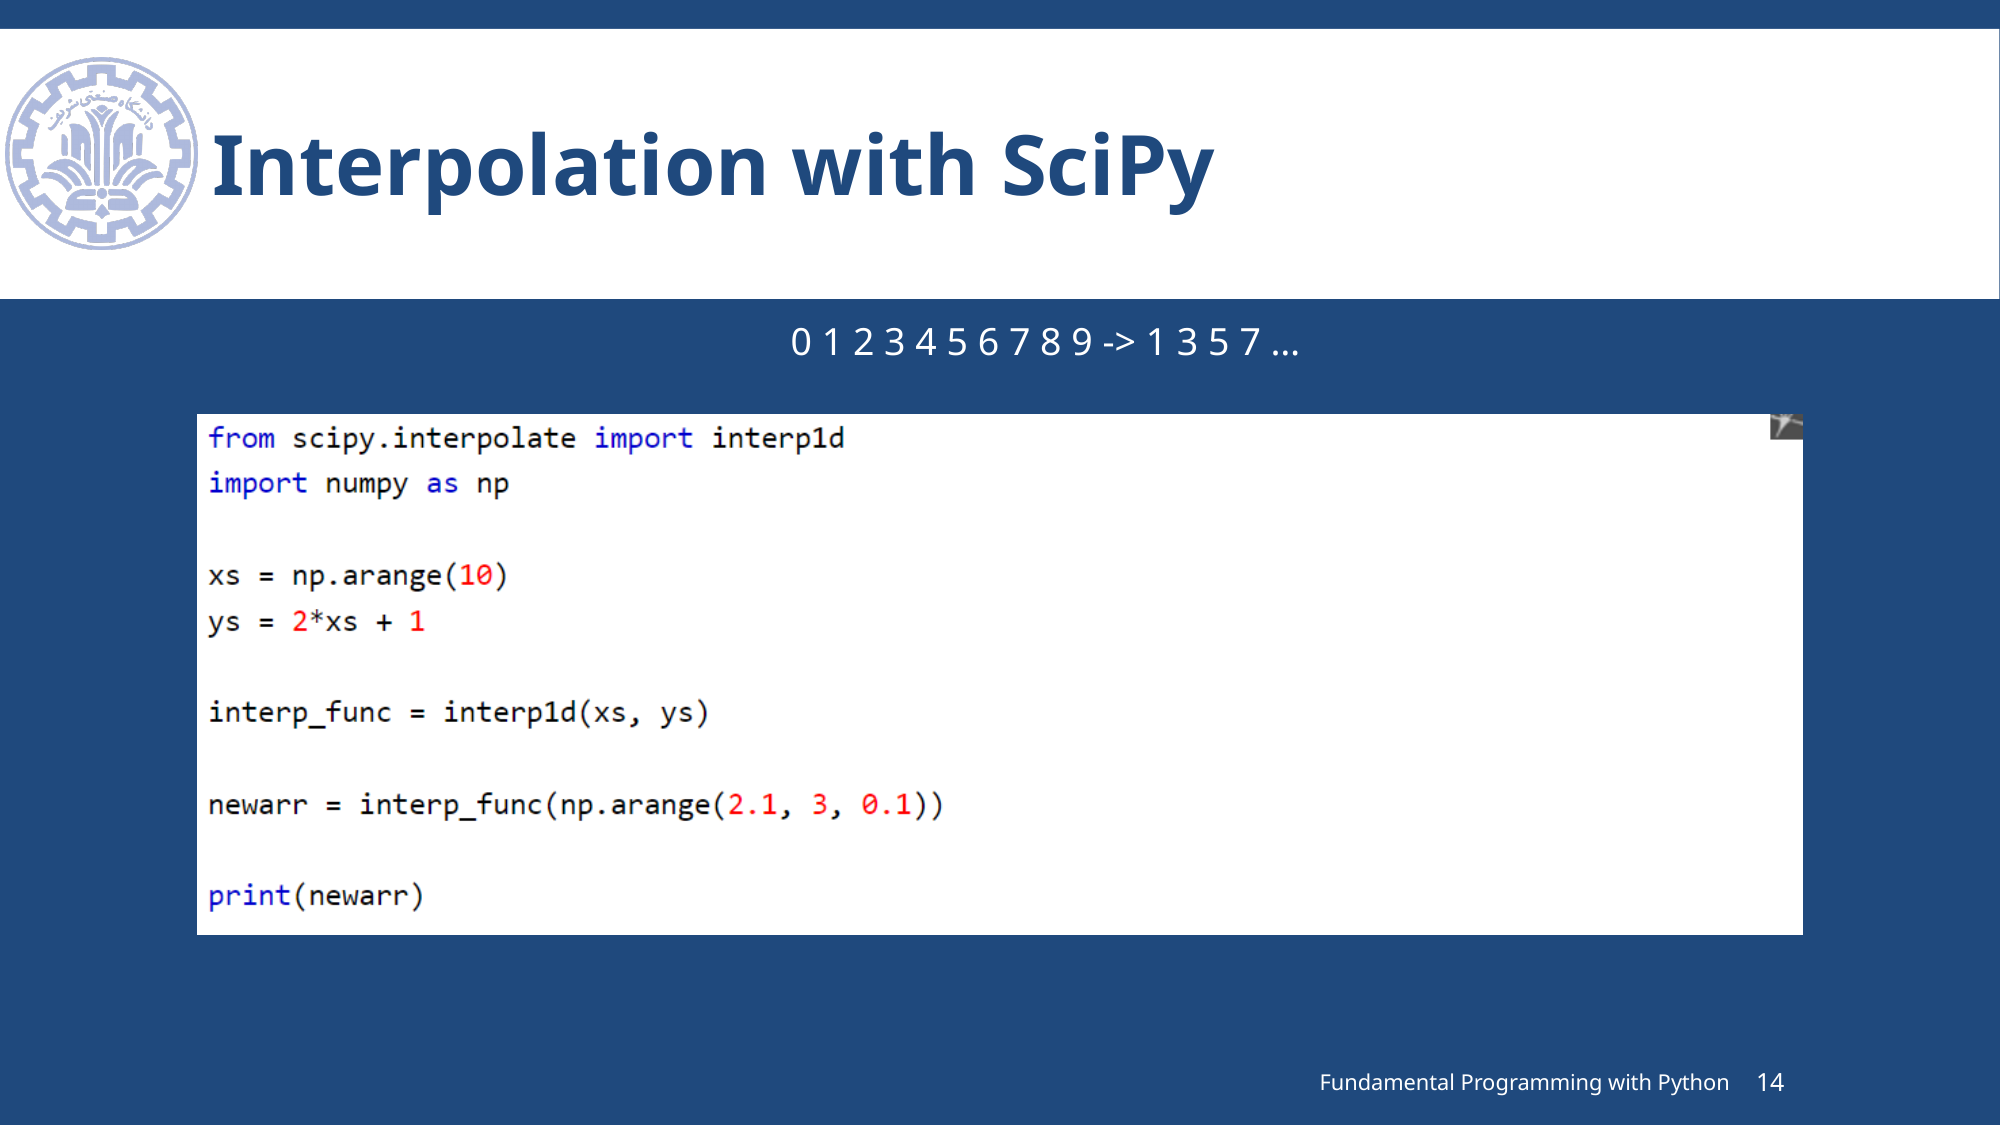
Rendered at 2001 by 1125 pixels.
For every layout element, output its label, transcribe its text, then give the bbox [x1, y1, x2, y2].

text_box 0 1 2 3 4 5 6 7 8 9 -> 1 3 5 7 … [775, 310, 1485, 370]
slide_number 14 [1748, 1053, 1904, 1114]
footer Fundamental Programming with Python [918, 1053, 1746, 1114]
title Interpolation with SciPy [197, 46, 1803, 295]
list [197, 414, 1803, 936]
